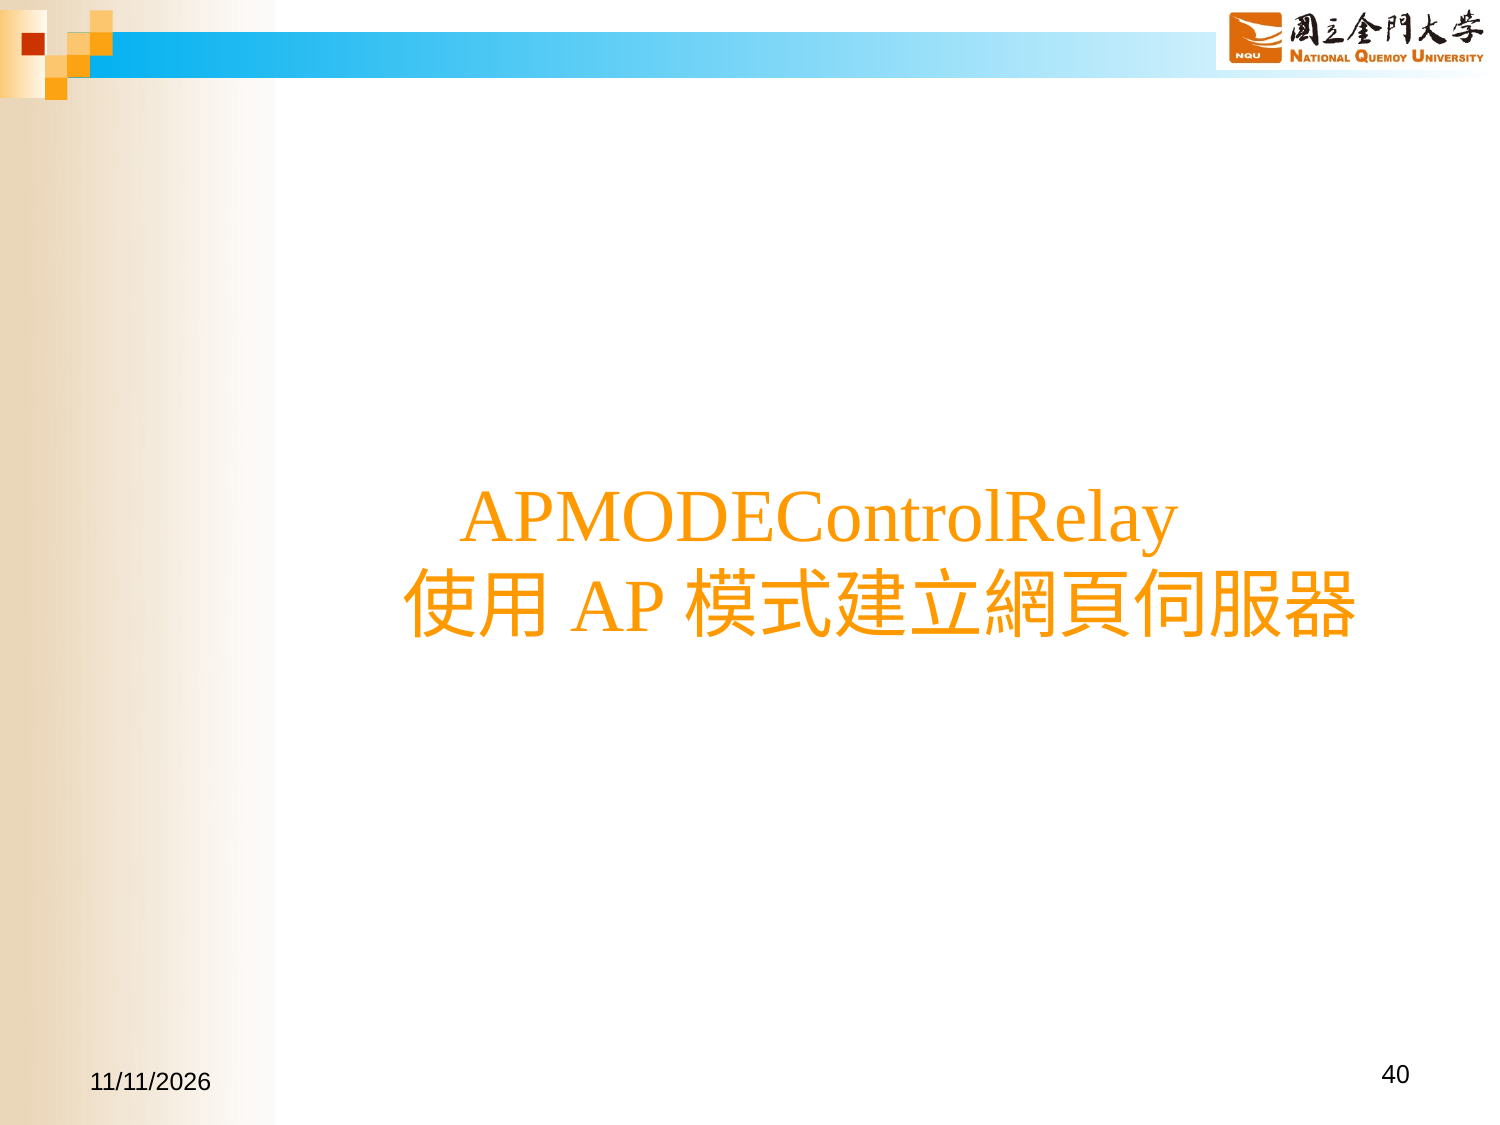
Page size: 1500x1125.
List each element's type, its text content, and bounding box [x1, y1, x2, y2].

text_box 40 [1074, 1024, 1425, 1100]
title APMODEControlRelay 使用AP模式建立網頁伺服器 [214, 444, 1425, 670]
picture [1216, 1, 1499, 70]
text_box 2017/6/24 [75, 1024, 425, 1103]
